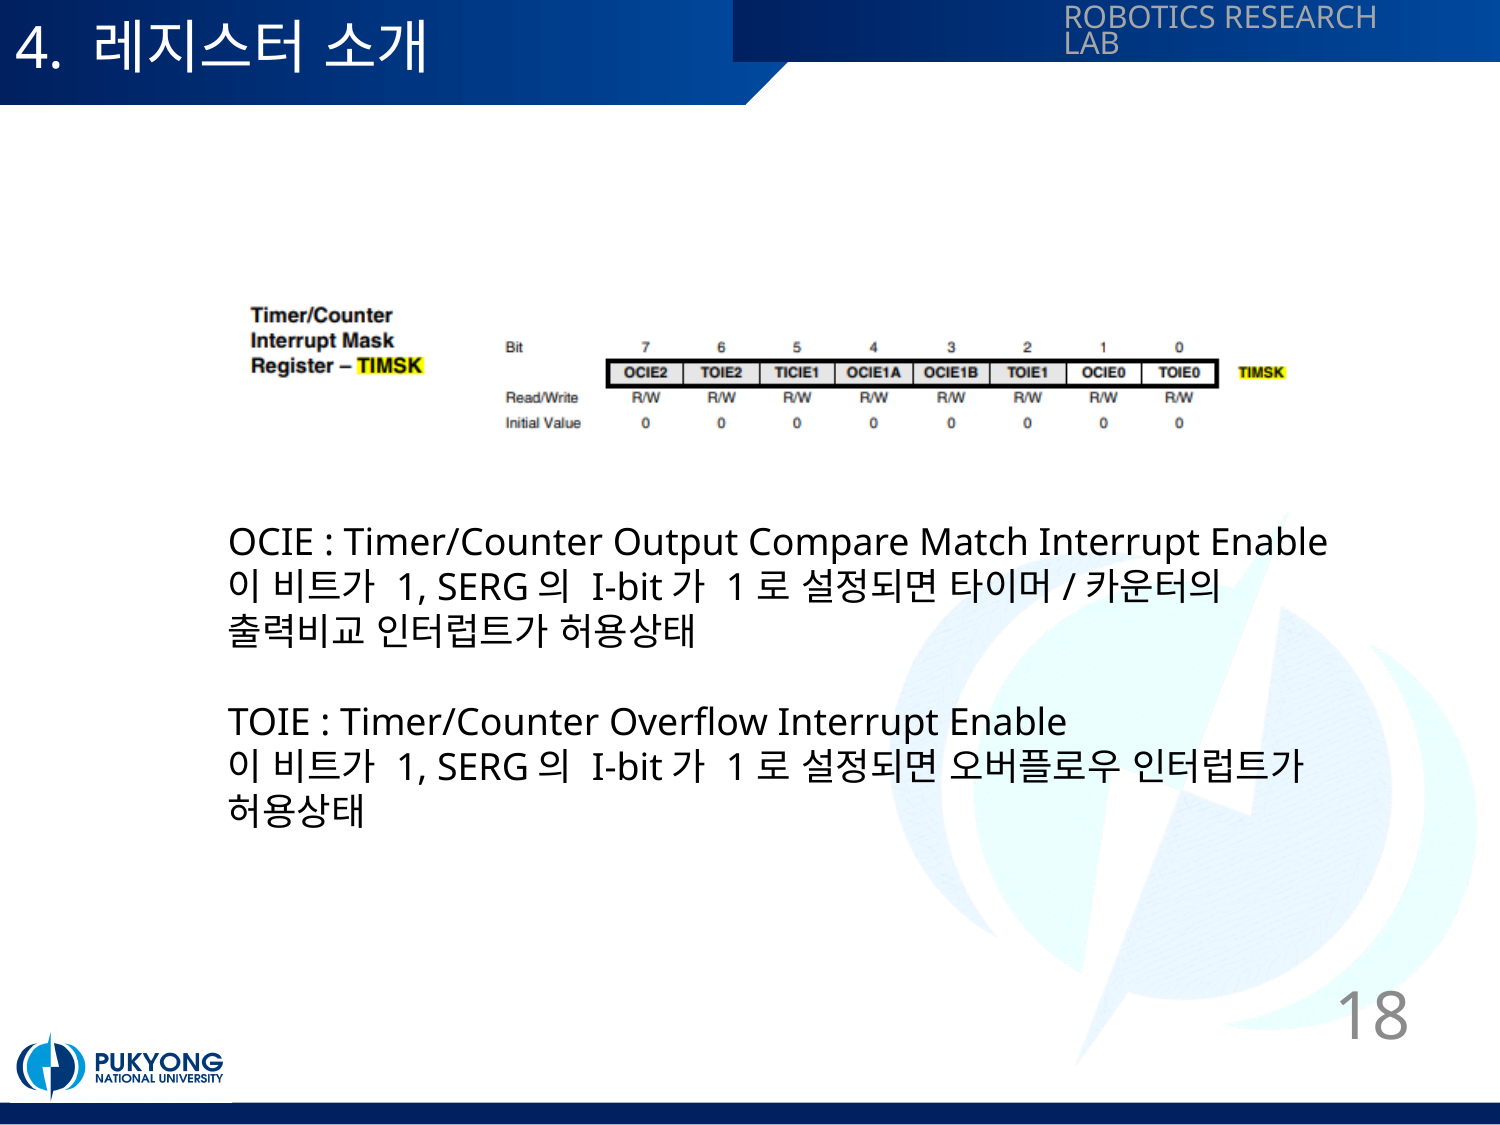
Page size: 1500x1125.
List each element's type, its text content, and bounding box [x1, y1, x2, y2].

title 4. 레지스터 소개 [0, 12, 733, 88]
slide_number 18 [1088, 988, 1426, 1048]
picture [10, 1030, 232, 1103]
picture [243, 299, 1296, 444]
text_box OCIE : Timer/Counter Output Compare Match Interrupt Enable 이 비트가 1, SERG의 I-bit가 1로 설정되면 타이머/카운터의 출력비교 인터럽트가 허용상태 TOIE : Timer/Counter Overflow Interrupt Enable 이 비트가 1, SERG의 I-bit가 1로 설정되면 오버플로우 인터럽트가 허용상태 [213, 510, 1371, 931]
